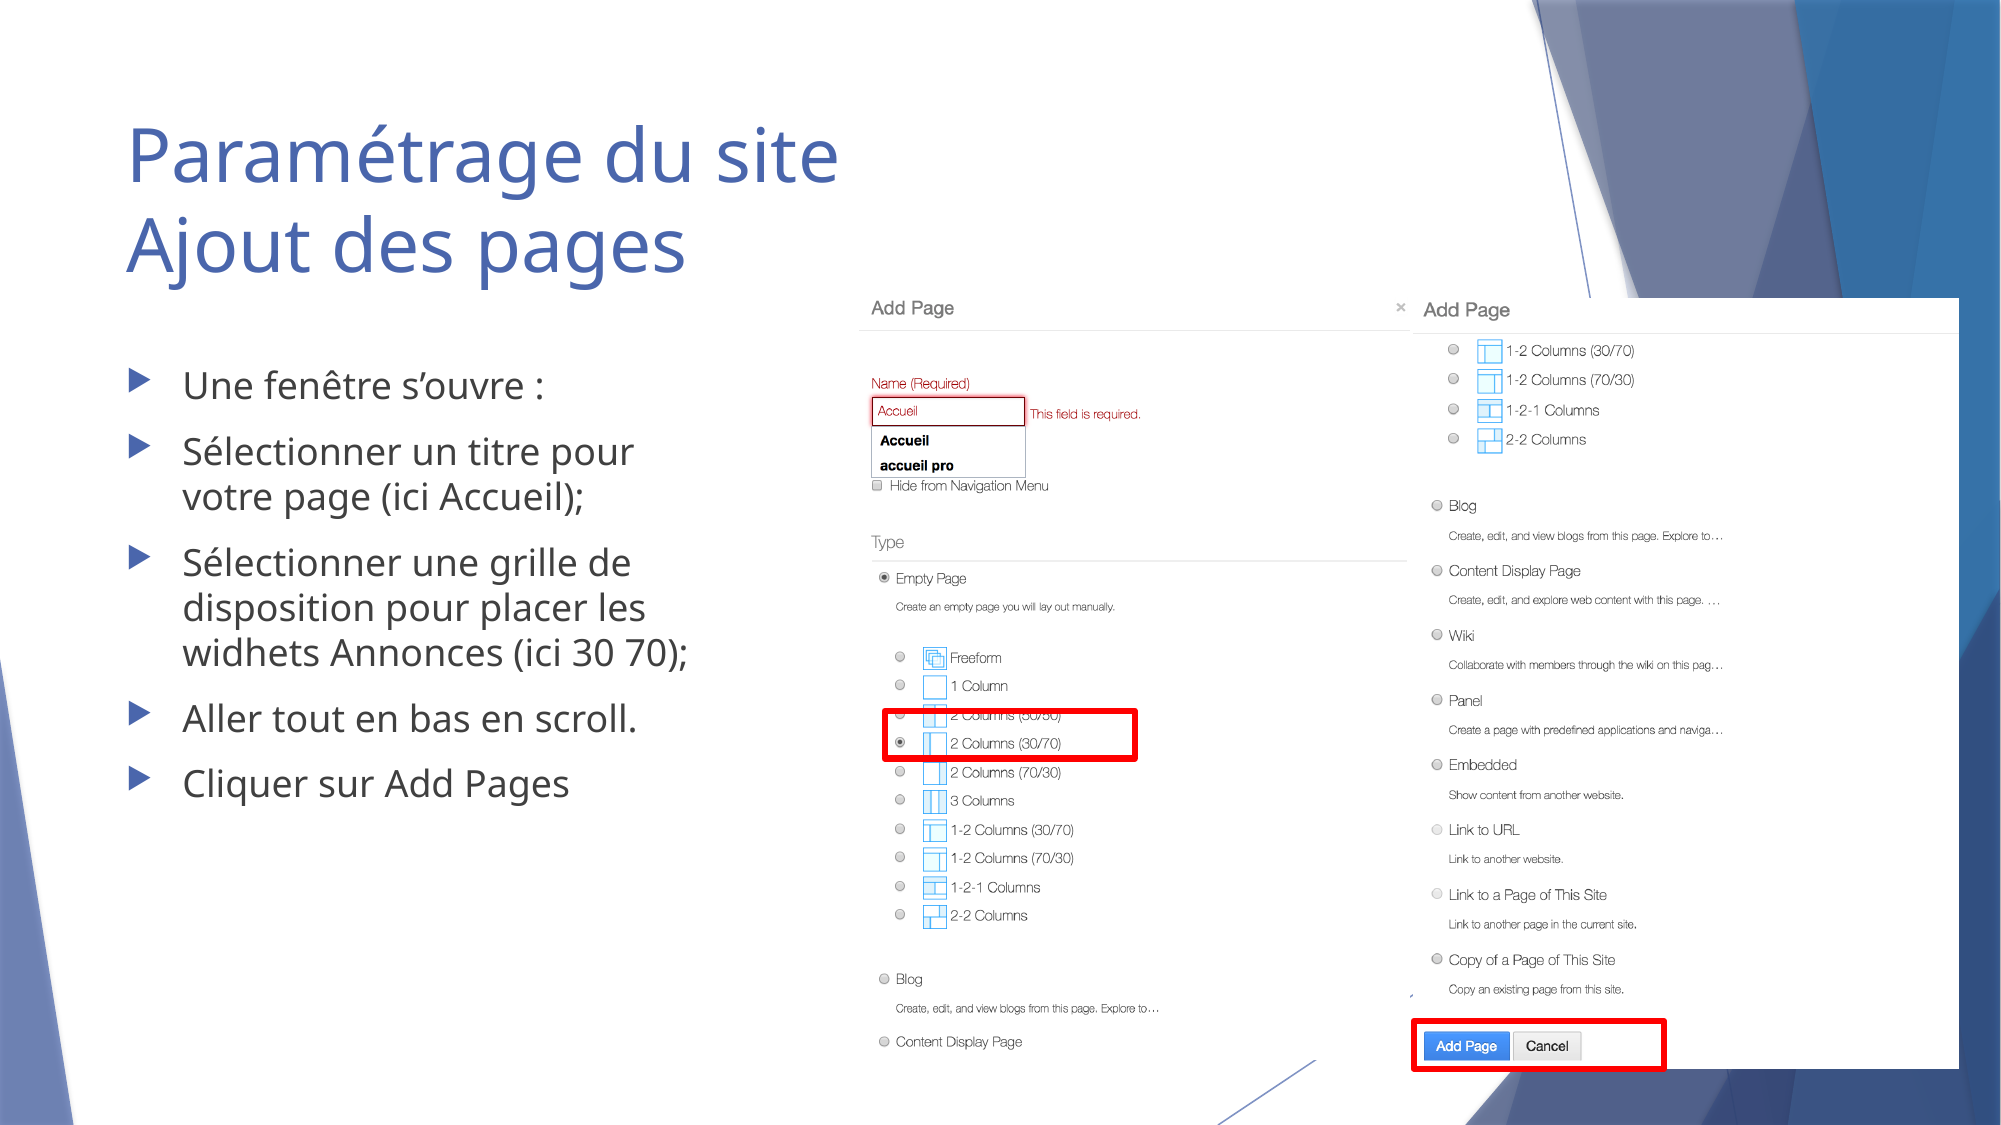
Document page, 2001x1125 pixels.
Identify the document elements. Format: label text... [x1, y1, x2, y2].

title Paramétrage du site Ajout des pages [111, 99, 1522, 317]
list Une fenêtre s’ouvre : Sélectionner un titre pour votre page (ici Accueil); Sélectionner une grille de disposition pour placer les widhets Annonces (ici 30 70); Aller tout en bas en scroll. Cliquer sur Add Pages [111, 354, 748, 992]
picture [1413, 297, 1960, 1070]
picture [858, 288, 1410, 1060]
